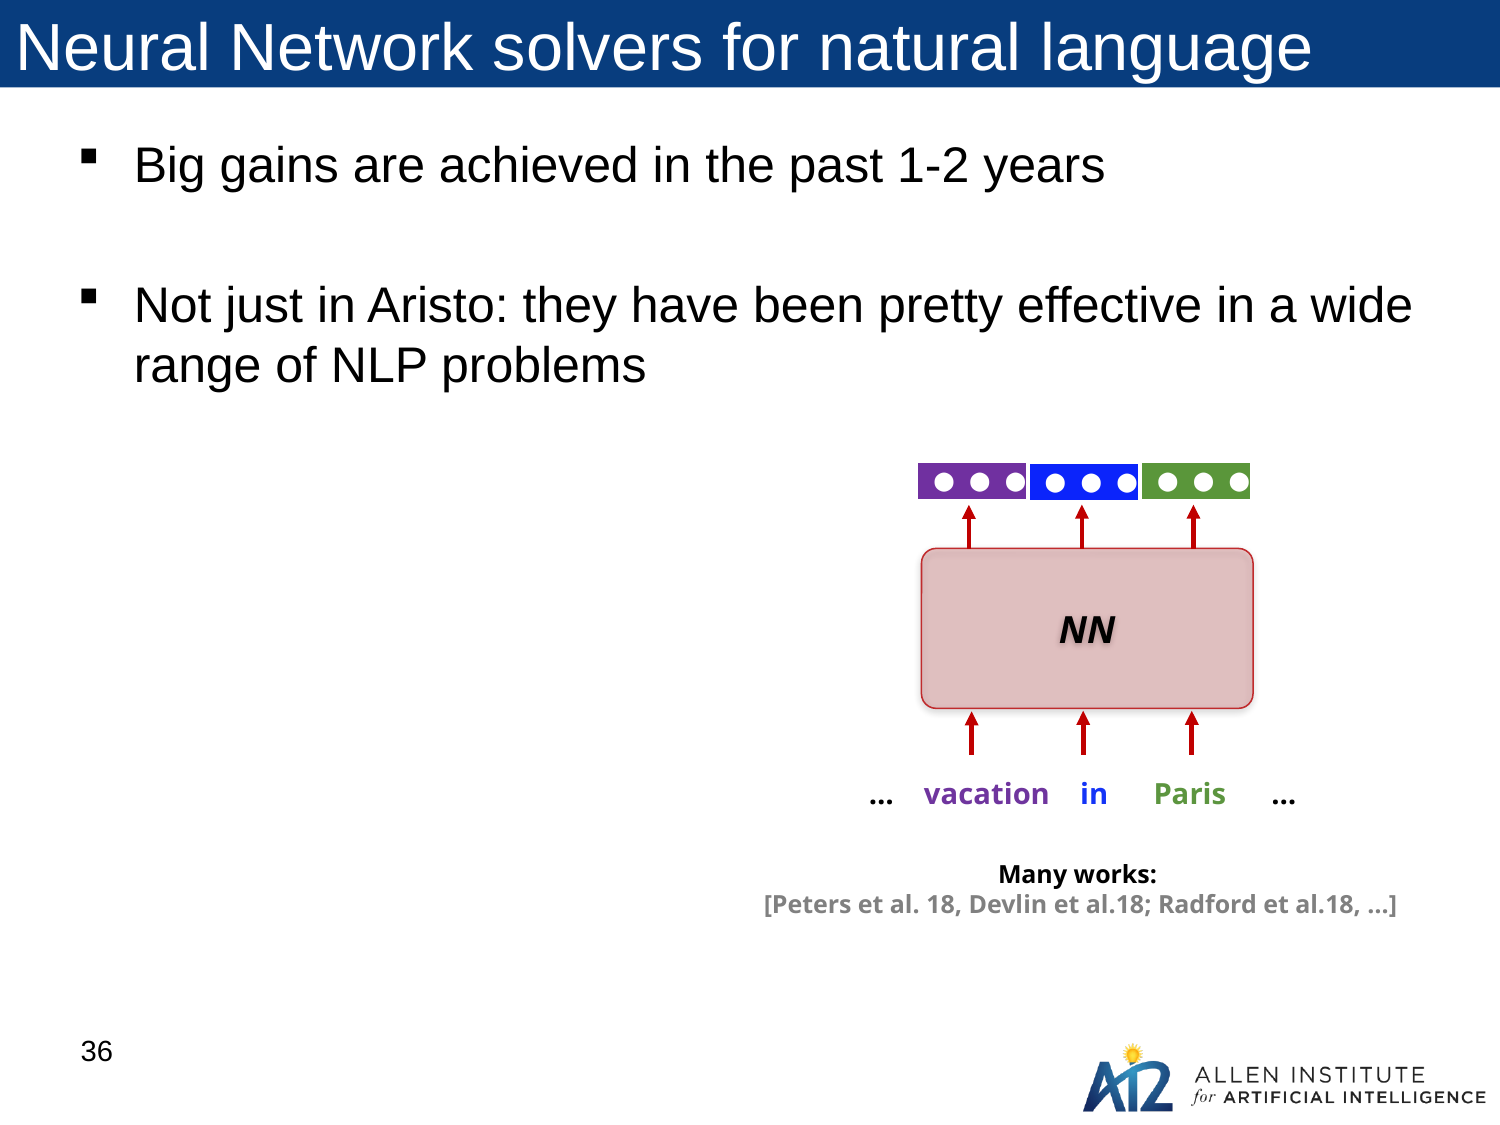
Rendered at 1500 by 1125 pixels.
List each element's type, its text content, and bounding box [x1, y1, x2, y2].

picture [1076, 1038, 1500, 1120]
table_header ⬤ [918, 463, 954, 499]
title Neural Network solvers for natural language [0, 0, 1500, 88]
slide_number 36 [65, 1024, 416, 1103]
table_header ⬤ [1178, 463, 1214, 499]
list Big gains are achieved in the past 1-2 years Not just in Aristo: they have been pretty effective in a wide range of NLP problems [62, 124, 1438, 1006]
text_box NN [920, 547, 1254, 710]
table_header ⬤ [990, 463, 1026, 499]
table_header ⬤ [954, 463, 990, 499]
table_header ⬤ [1214, 463, 1250, 499]
table_header ⬤ [1102, 464, 1138, 500]
text_box … vacation in Paris … [822, 771, 1350, 815]
table_header ⬤ [1142, 463, 1178, 499]
table_header ⬤ [1066, 464, 1102, 500]
table_header ⬤ [1030, 464, 1066, 500]
text_box Many works: [Peters et al. 18, Devlin et al.18; Radford et al.18, …] [749, 851, 1414, 927]
